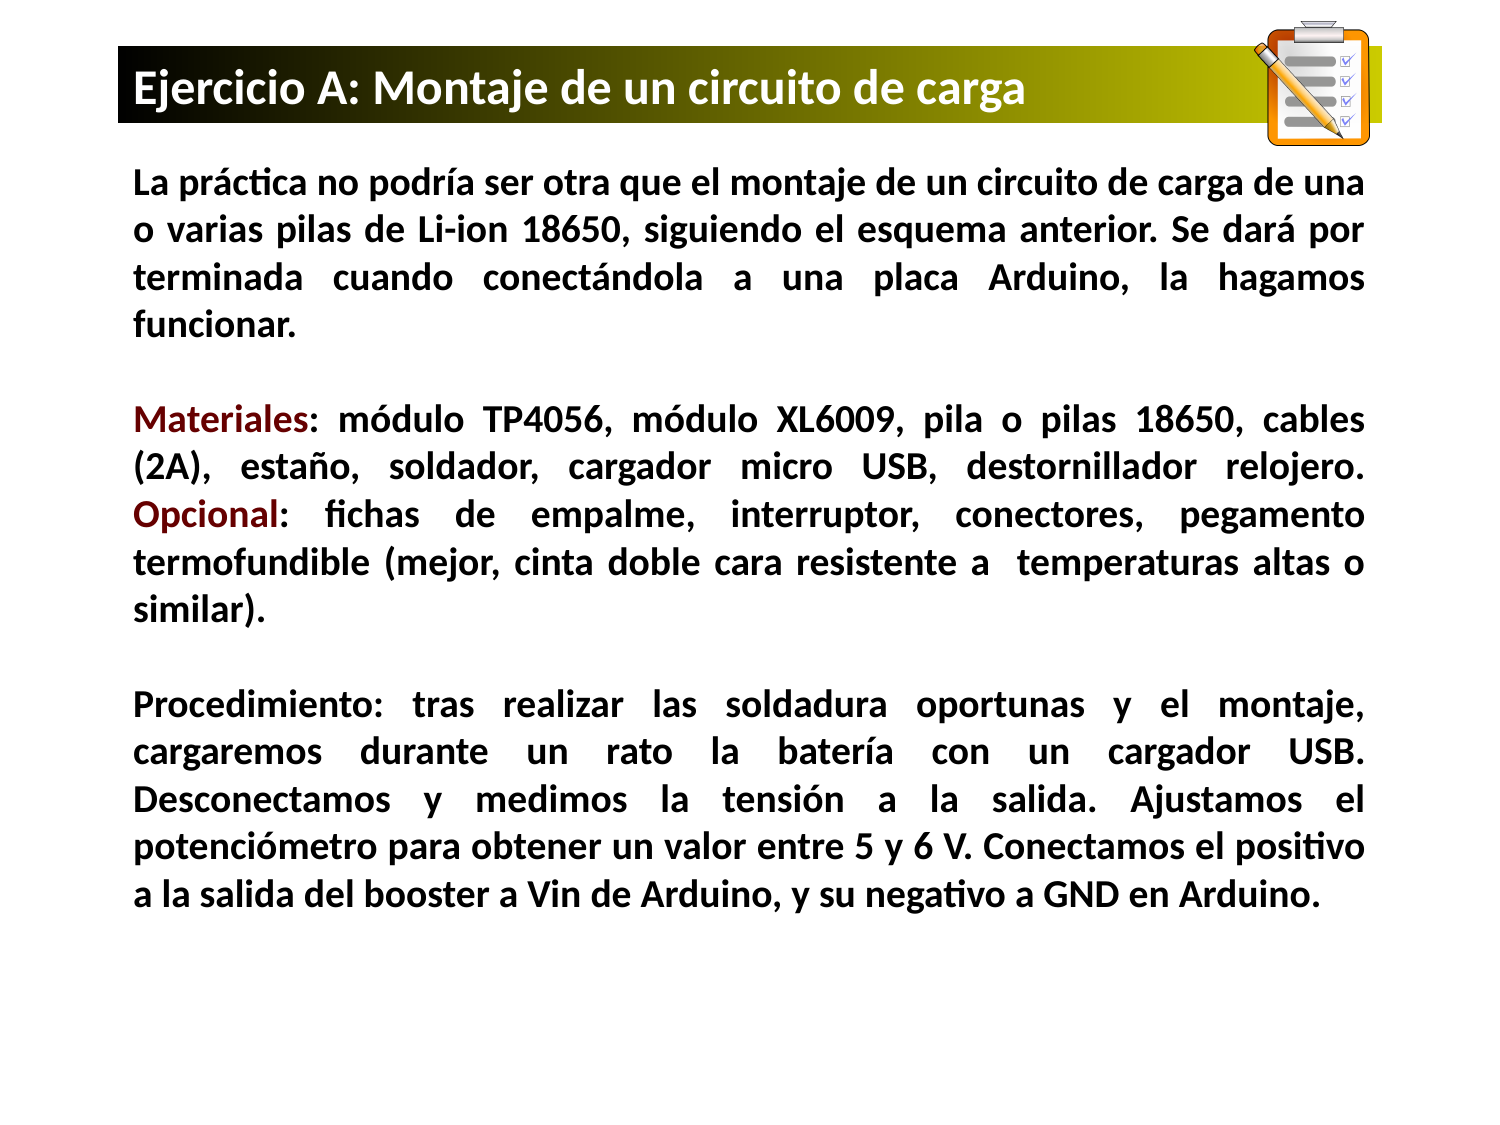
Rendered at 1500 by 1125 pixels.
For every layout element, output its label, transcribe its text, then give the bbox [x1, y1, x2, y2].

text_box La práctica no podría ser otra que el montaje de un circuito de carga de una o varias pilas de Li-ion 18650, siguiendo el esquema anterior. Se dará por terminada cuando conectándola a una placa Arduino, la hagamos funcionar. Materiales: módulo TP4056, módulo XL6009, pila o pilas 18650, cables (2A), estaño, soldador, cargador micro USB, destornillador relojero. Opcional: fichas de empalme, interruptor, conectores, pegamento termofundible (mejor, cinta doble cara resistente a temperaturas altas o similar). Procedimiento: tras realizar las soldadura oportunas y el montaje, cargaremos durante un rato la batería con un cargador USB. Desconectamos y medimos la tensión a la salida. Ajustamos el potenciómetro para obtener un valor entre 5 y 6 V. Conectamos el positivo a la salida del booster a Vin de Arduino, y su negativo a GND en Arduino. [118, 140, 1382, 932]
text_box Ejercicio A: Montaje de un circuito de carga [118, 46, 1249, 123]
picture [1254, 21, 1370, 146]
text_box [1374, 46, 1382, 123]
